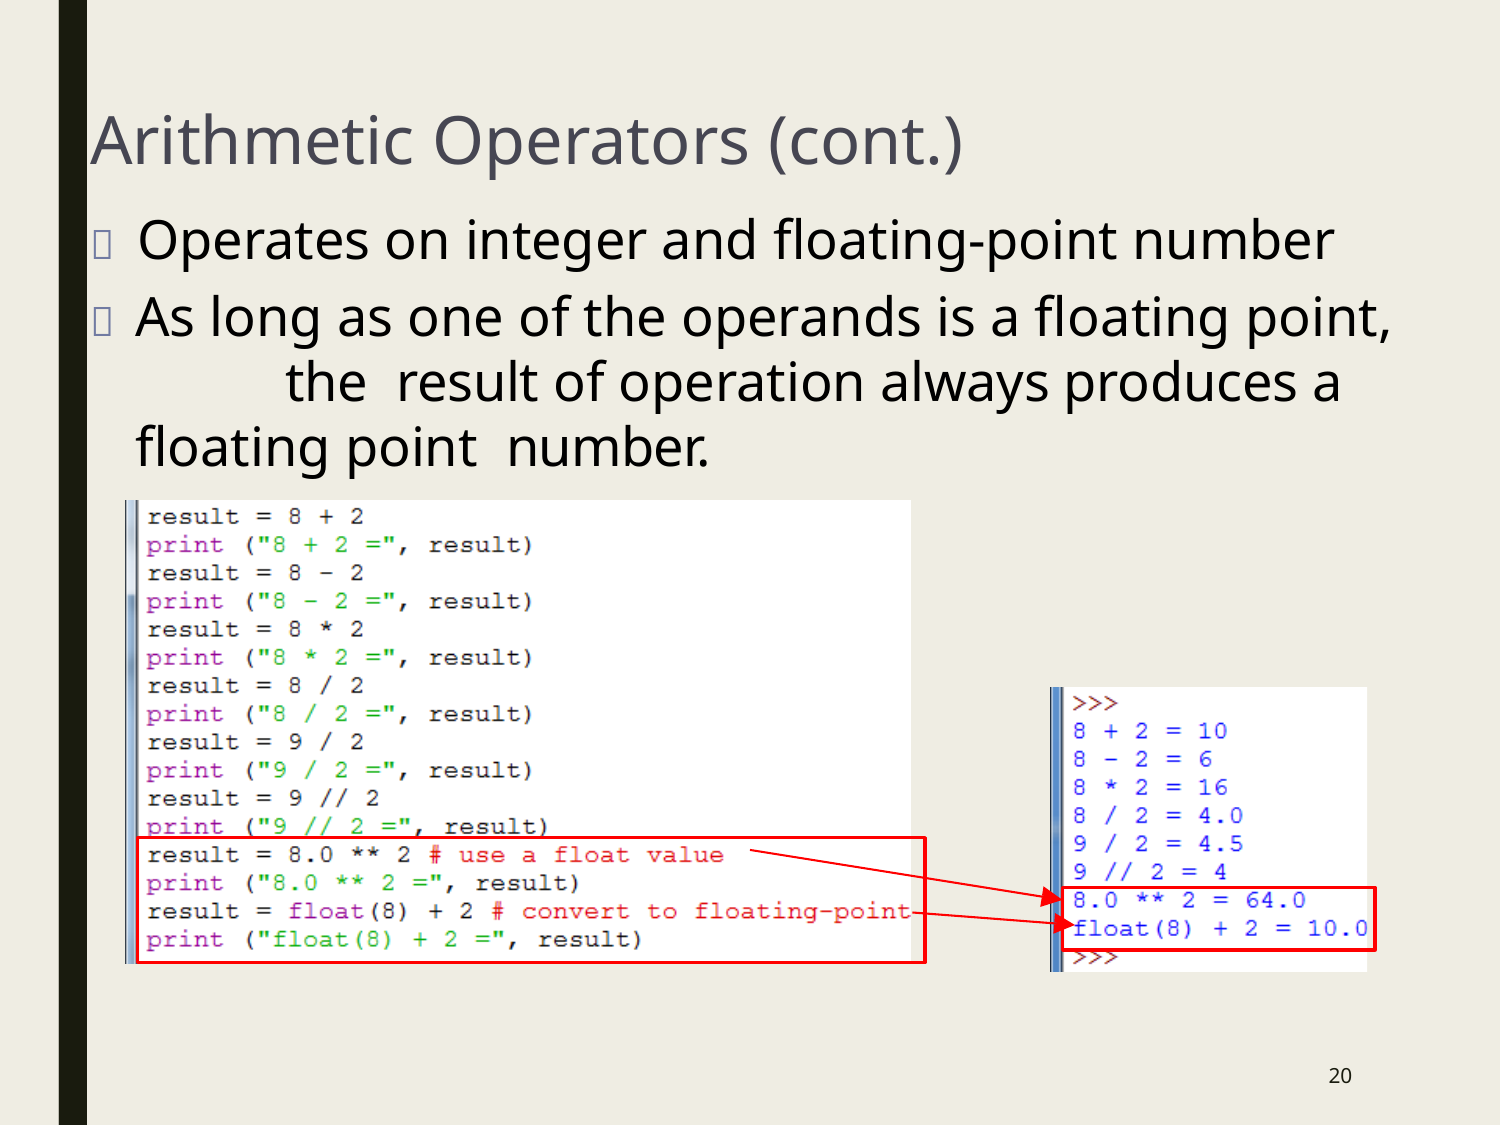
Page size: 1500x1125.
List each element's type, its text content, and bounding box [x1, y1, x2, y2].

text_box [749, 848, 1063, 907]
text_box [1050, 687, 1368, 898]
text_box [1062, 887, 1376, 951]
text_box [125, 500, 911, 964]
text_box [912, 911, 1075, 934]
title Arithmetic Operators (cont.) [87, 95, 1425, 190]
text_box [1050, 925, 1368, 972]
slide_number 19 [1042, 1047, 1368, 1108]
text_box  Operates on integer and floating-point number  As long as one of the operands is a floating point, the result of operation always produces a floating point number. [87, 190, 1425, 478]
text_box [1050, 901, 1062, 922]
text_box [137, 837, 926, 963]
